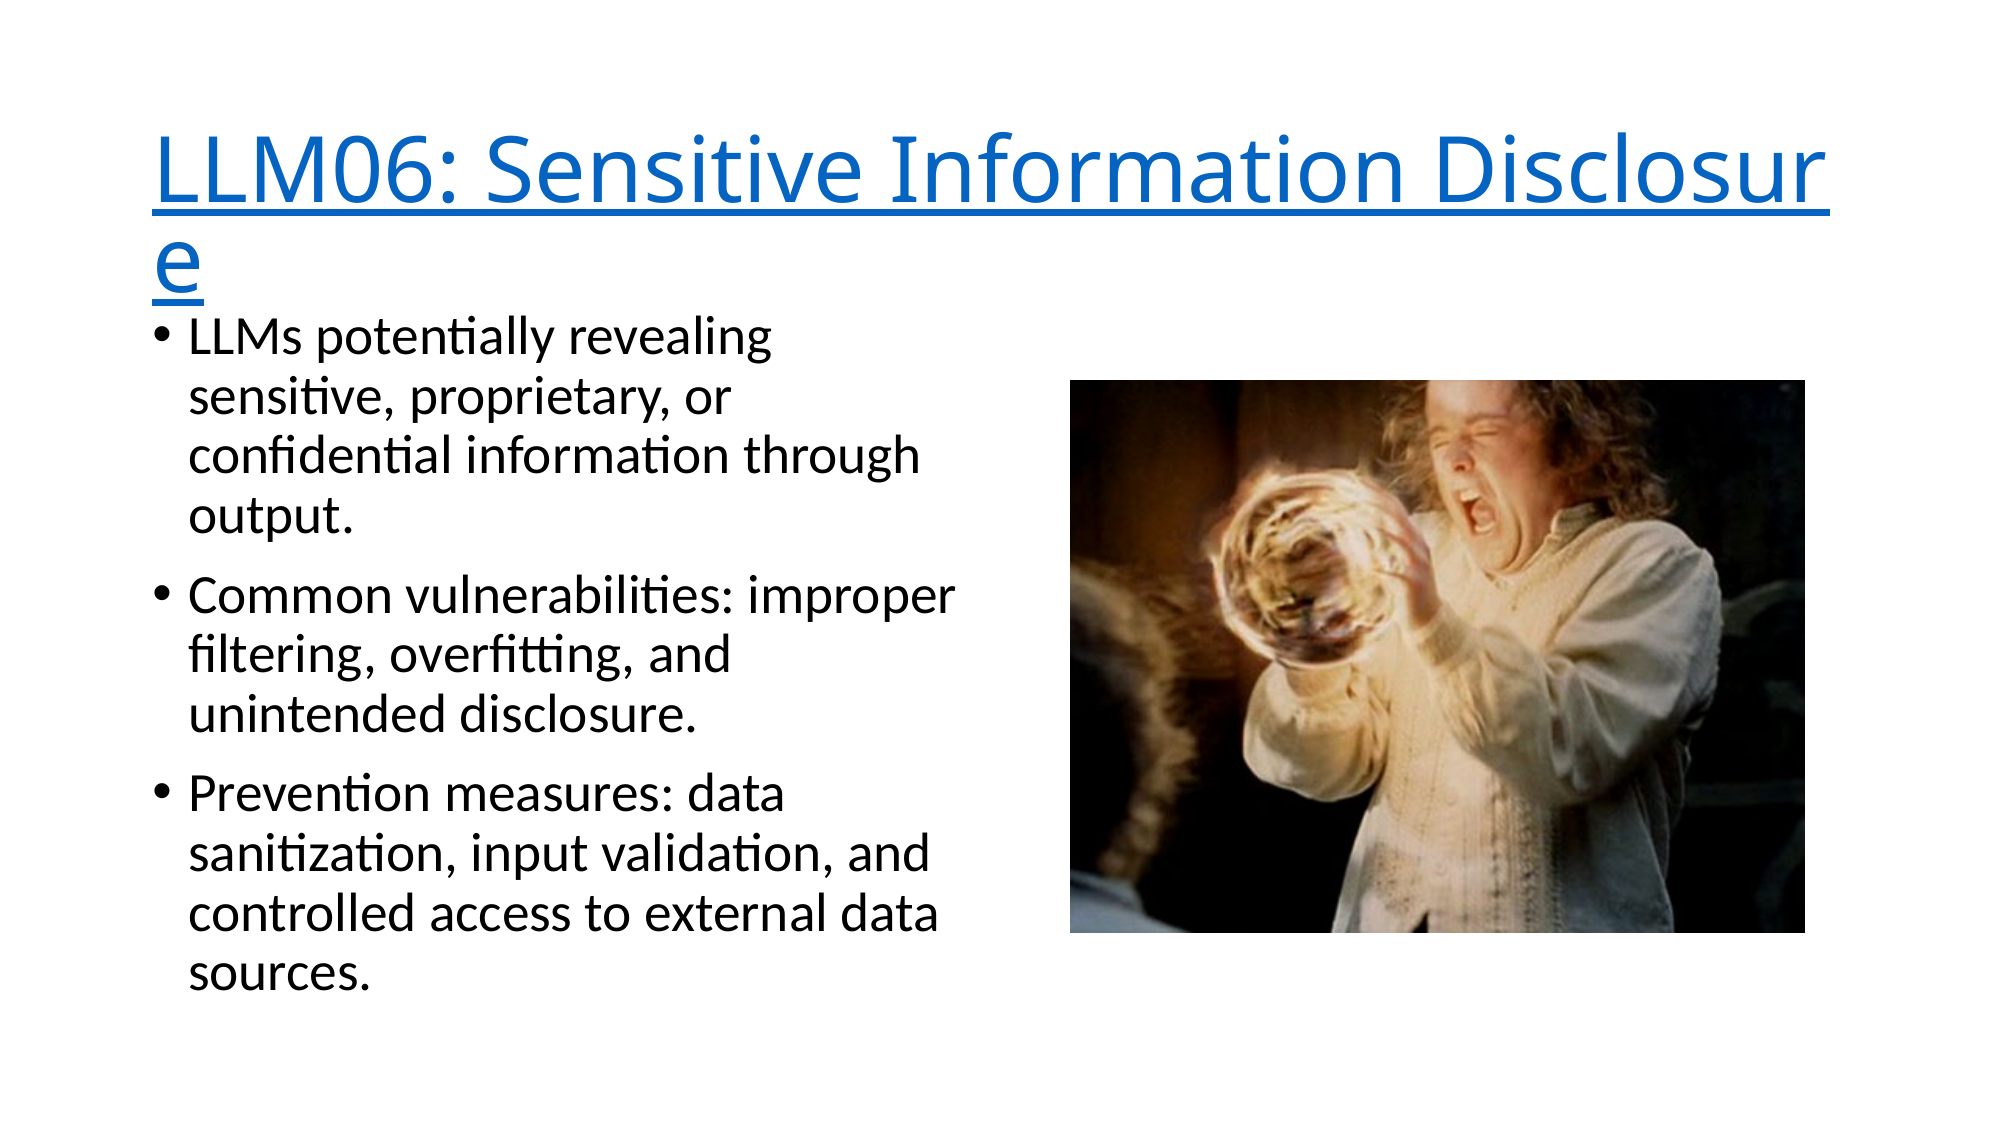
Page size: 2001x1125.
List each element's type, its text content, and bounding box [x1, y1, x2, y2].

list LLMs potentially revealing sensitive, proprietary, or confidential information through output. Common vulnerabilities: improper filtering, overfitting, and unintended disclosure. Prevention measures: data sanitization, input validation, and controlled access to external data sources​​. [137, 299, 988, 1014]
title LLM06: Sensitive Information Disclosure [137, 59, 1863, 278]
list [1070, 380, 1805, 933]
